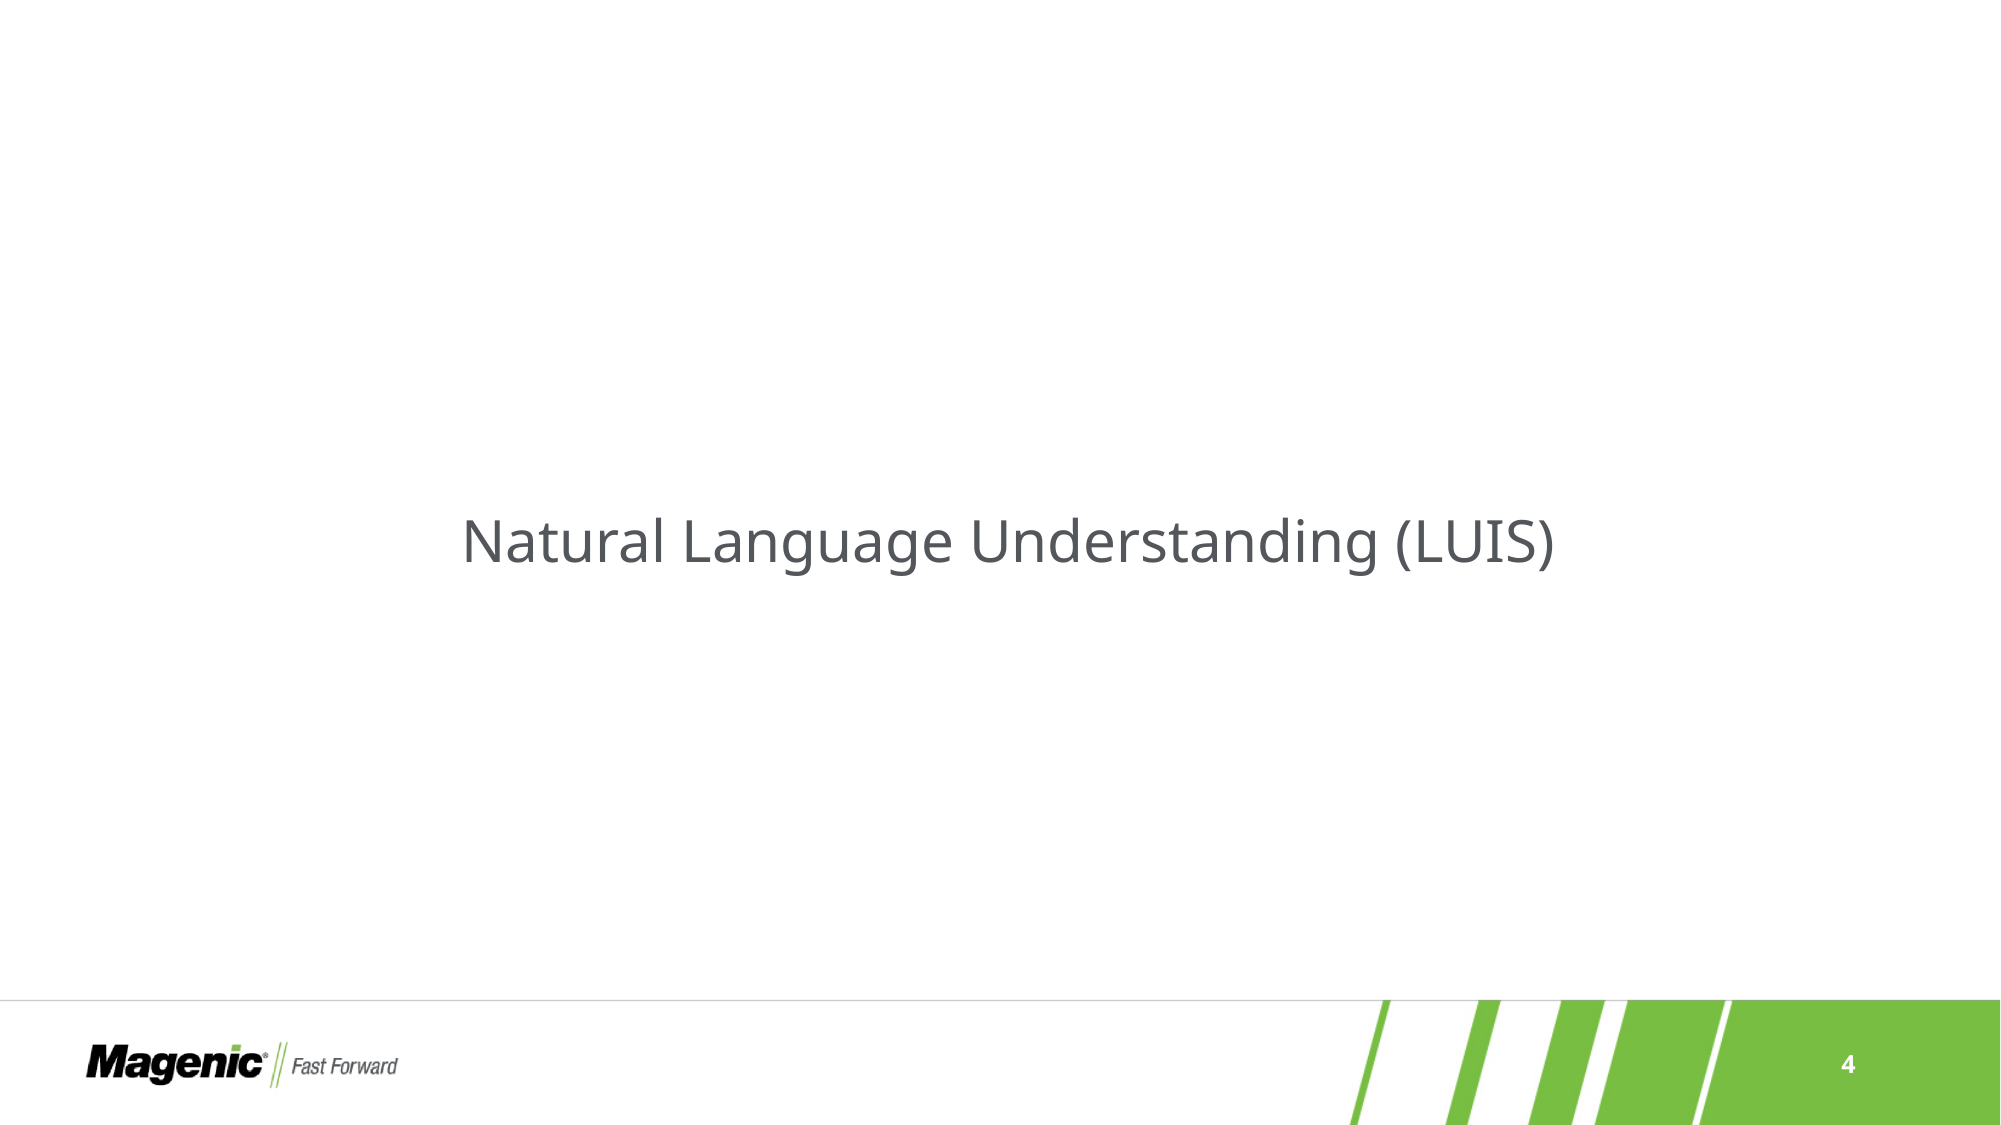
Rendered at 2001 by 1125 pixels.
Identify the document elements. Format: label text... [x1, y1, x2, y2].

picture [0, 0, 2001, 1125]
list Natural Language Understanding (LUIS) [70, 149, 1946, 939]
